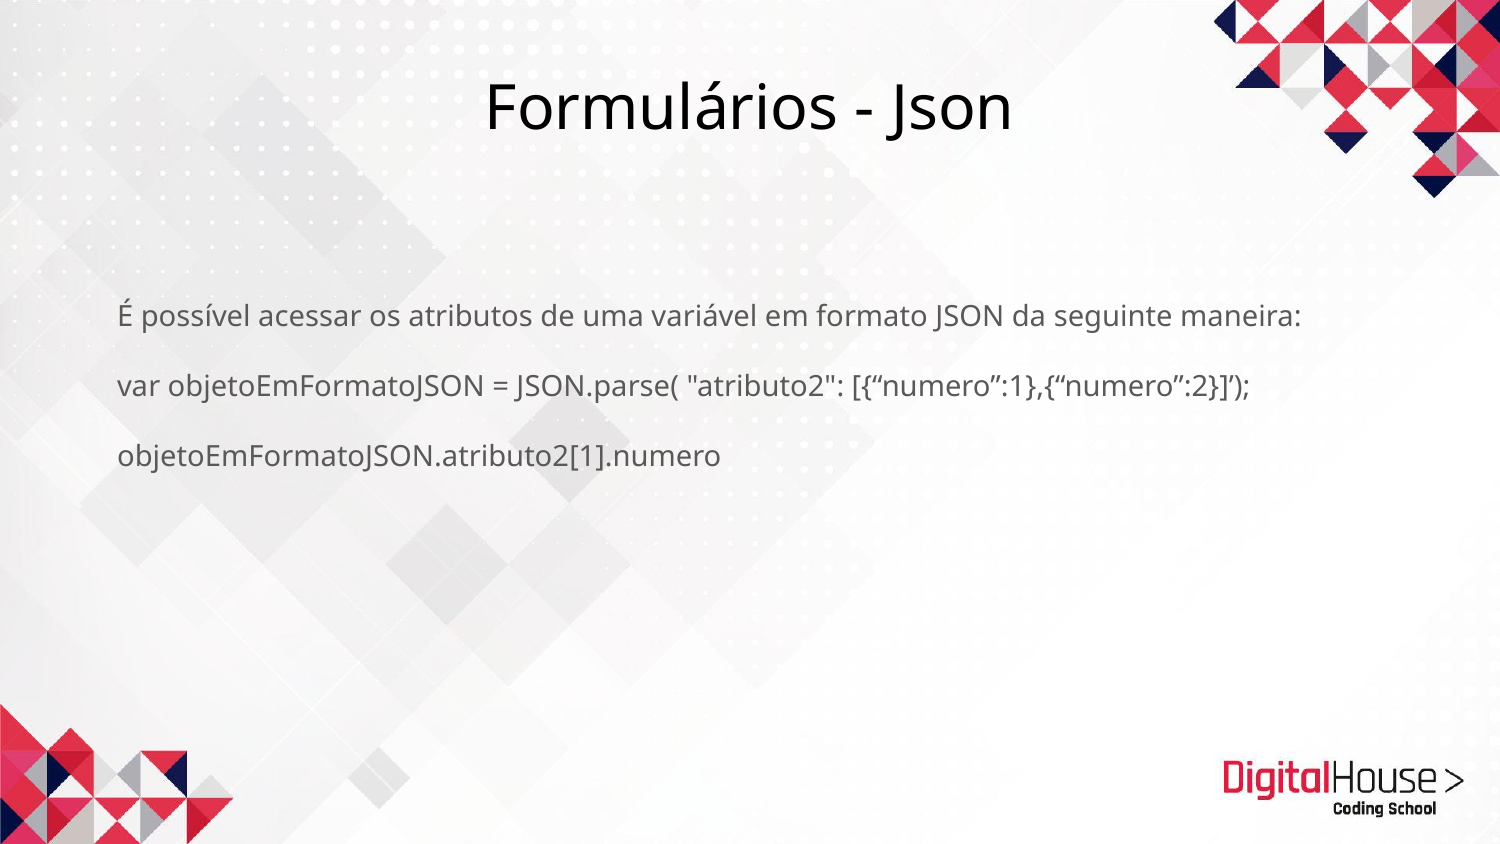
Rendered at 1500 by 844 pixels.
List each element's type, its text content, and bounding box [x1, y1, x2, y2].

picture [0, 0, 1500, 844]
text_box Formulários - Json [74, 0, 1425, 211]
text_box É possível acessar os atributos de uma variável em formato JSON da seguinte maneira: var objetoEmFormatoJSON = JSON.parse( "atributo2": [{“numero”:1},{“numero”:2}]’); objetoEmFormatoJSON.atributo2[1].numero [102, 247, 1398, 560]
